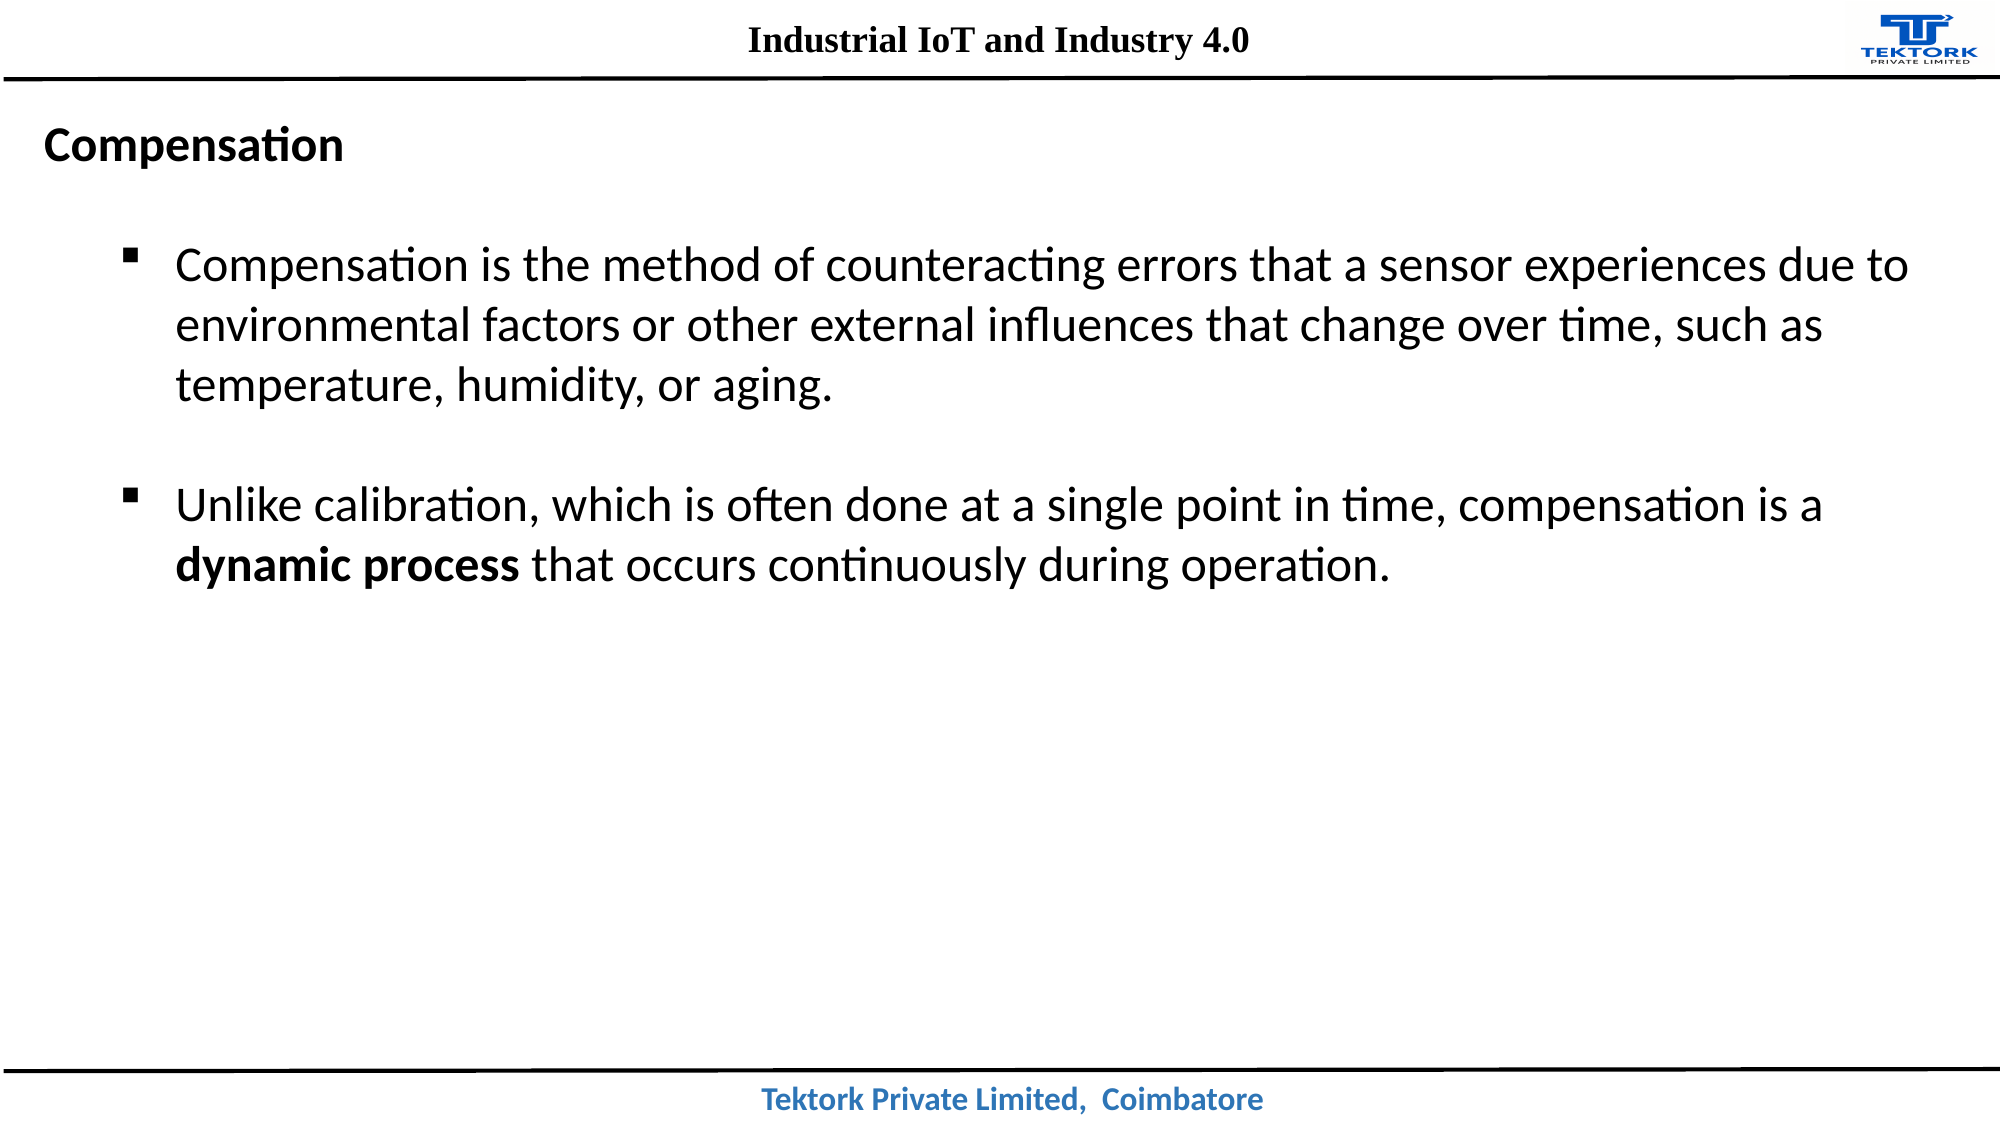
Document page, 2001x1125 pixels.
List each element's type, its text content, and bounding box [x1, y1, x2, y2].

text_box Industrial IoT and Industry 4.0 [732, 7, 1267, 68]
text_box Tektork Private Limited, Coimbatore [419, 1072, 1608, 1125]
picture [1845, 1, 1995, 77]
text_box Compensation Compensation is the method of counteracting errors that a sensor experiences due to environmental factors or other external influences that change over time, such as temperature, humidity, or aging. Unlike calibration, which is often done at a single point in time, compensation is a dynamic process that occurs continuously during operation. [29, 104, 1973, 600]
